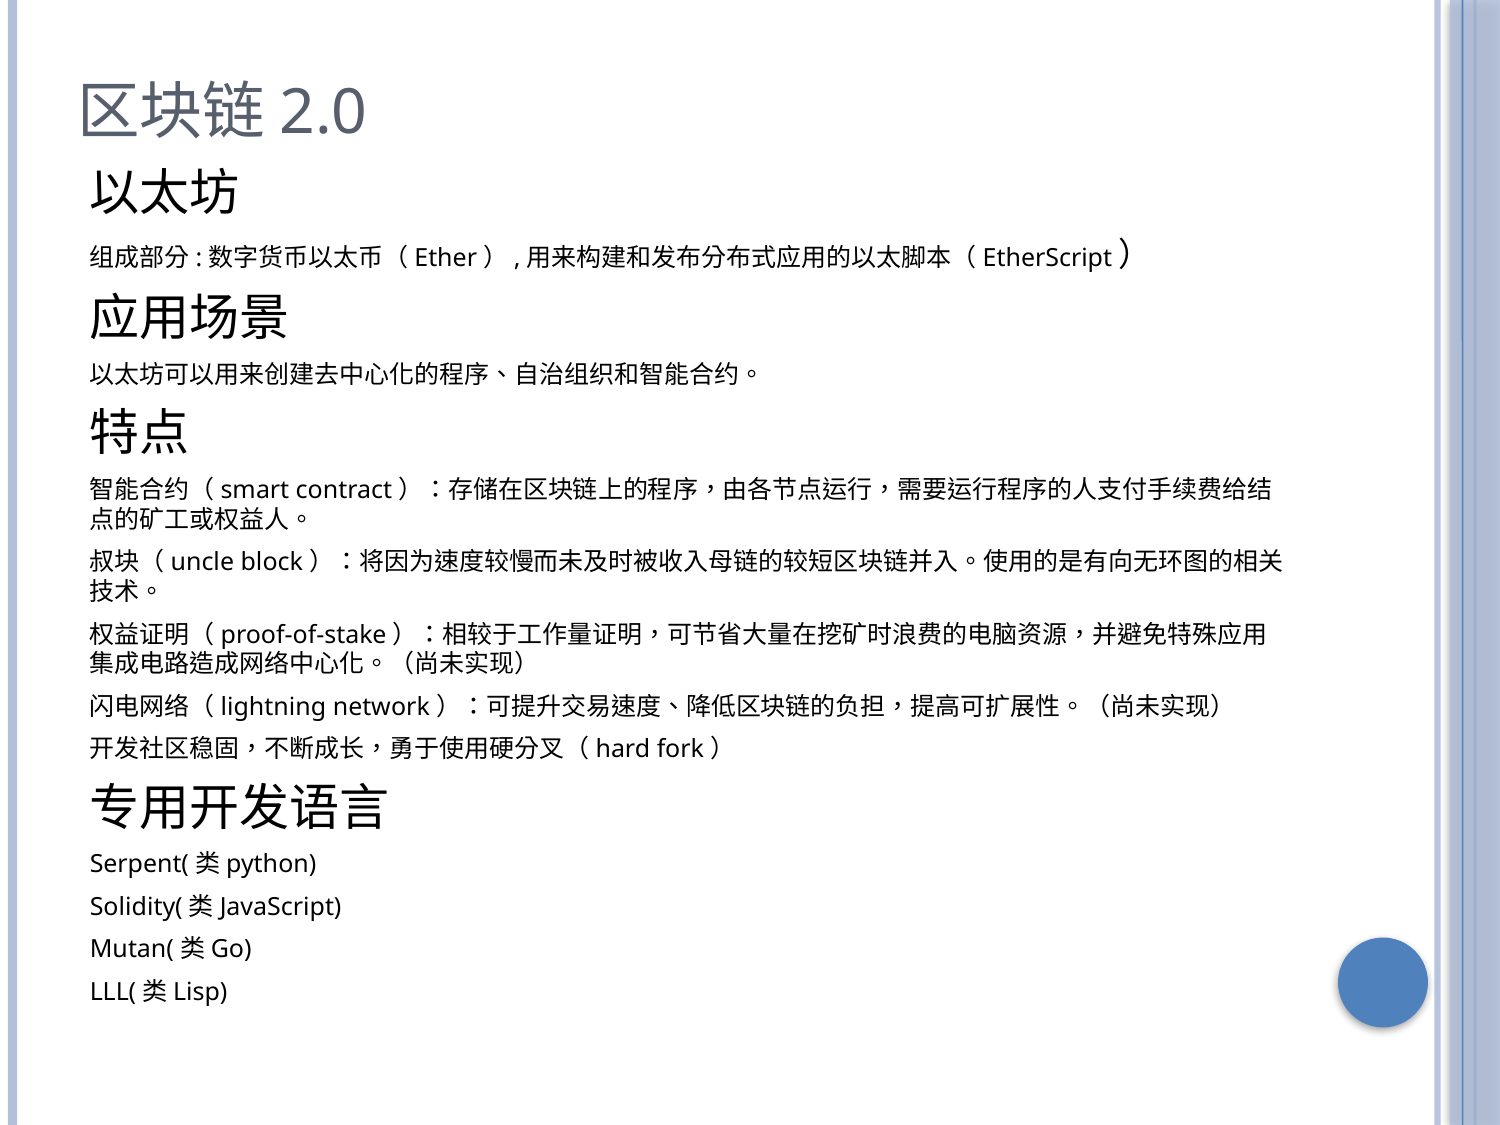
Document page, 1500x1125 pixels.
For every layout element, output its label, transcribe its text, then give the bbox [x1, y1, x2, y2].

text_box 以太坊 组成部分:数字货币以太币（Ether）,用来构建和发布分布式应用的以太脚本（EtherScript） 应用场景 以太坊可以用来创建去中心化的程序、自治组织和智能合约。 特点 智能合约（smart contract）：存储在区块链上的程序，由各节点运行，需要运行程序的人支付手续费给结点的矿工或权益人。 叔块（uncle block）：将因为速度较慢而未及时被收入母链的较短区块链并入。使用的是有向无环图的相关技术。 权益证明（proof-of-stake）：相较于工作量证明，可节省大量在挖矿时浪费的电脑资源，并避免特殊应用集成电路造成网络中心化。（尚未实现） 闪电网络（lightning network）：可提升交易速度、降低区块链的负担，提高可扩展性。（尚未实现） 开发社区稳固，不断成长，勇于使用硬分叉（hard fork） 专用开发语言 Serpent(类python) Solidity(类JavaScript) Mutan(类Go) LLL(类Lisp) [74, 153, 1300, 1062]
text_box 区块链2.0 [62, 50, 1288, 154]
